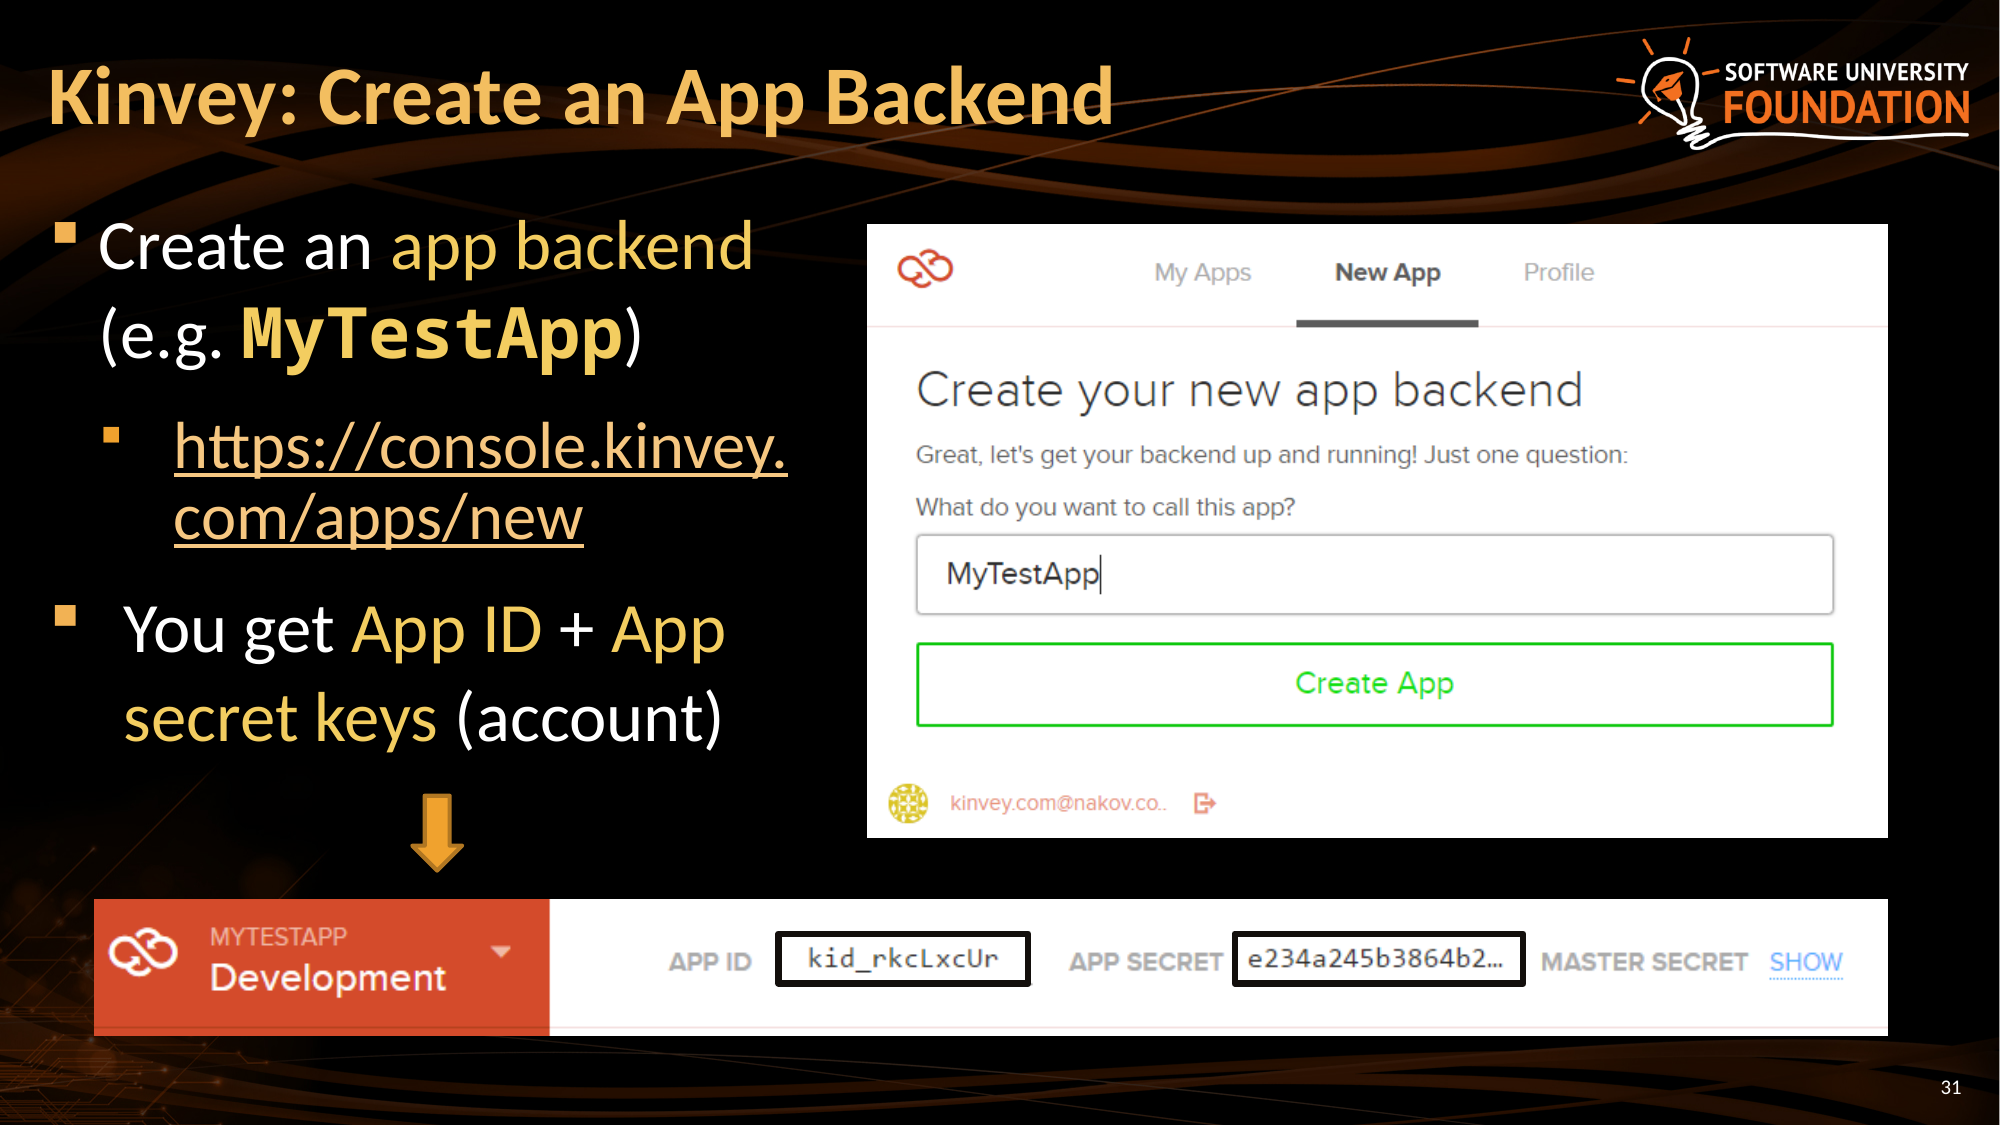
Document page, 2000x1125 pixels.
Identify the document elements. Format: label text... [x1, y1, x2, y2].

text_box <number> [1897, 1070, 1968, 1103]
text_box Kinvey: Create an App Backend [30, 6, 1602, 189]
text_box [410, 793, 465, 873]
picture [0, 0, 2000, 1125]
text_box Create an app backend (e.g. MyTestApp) https://console.kinvey.com/apps/new You get App ID + App secret keys (account) [31, 189, 825, 1103]
